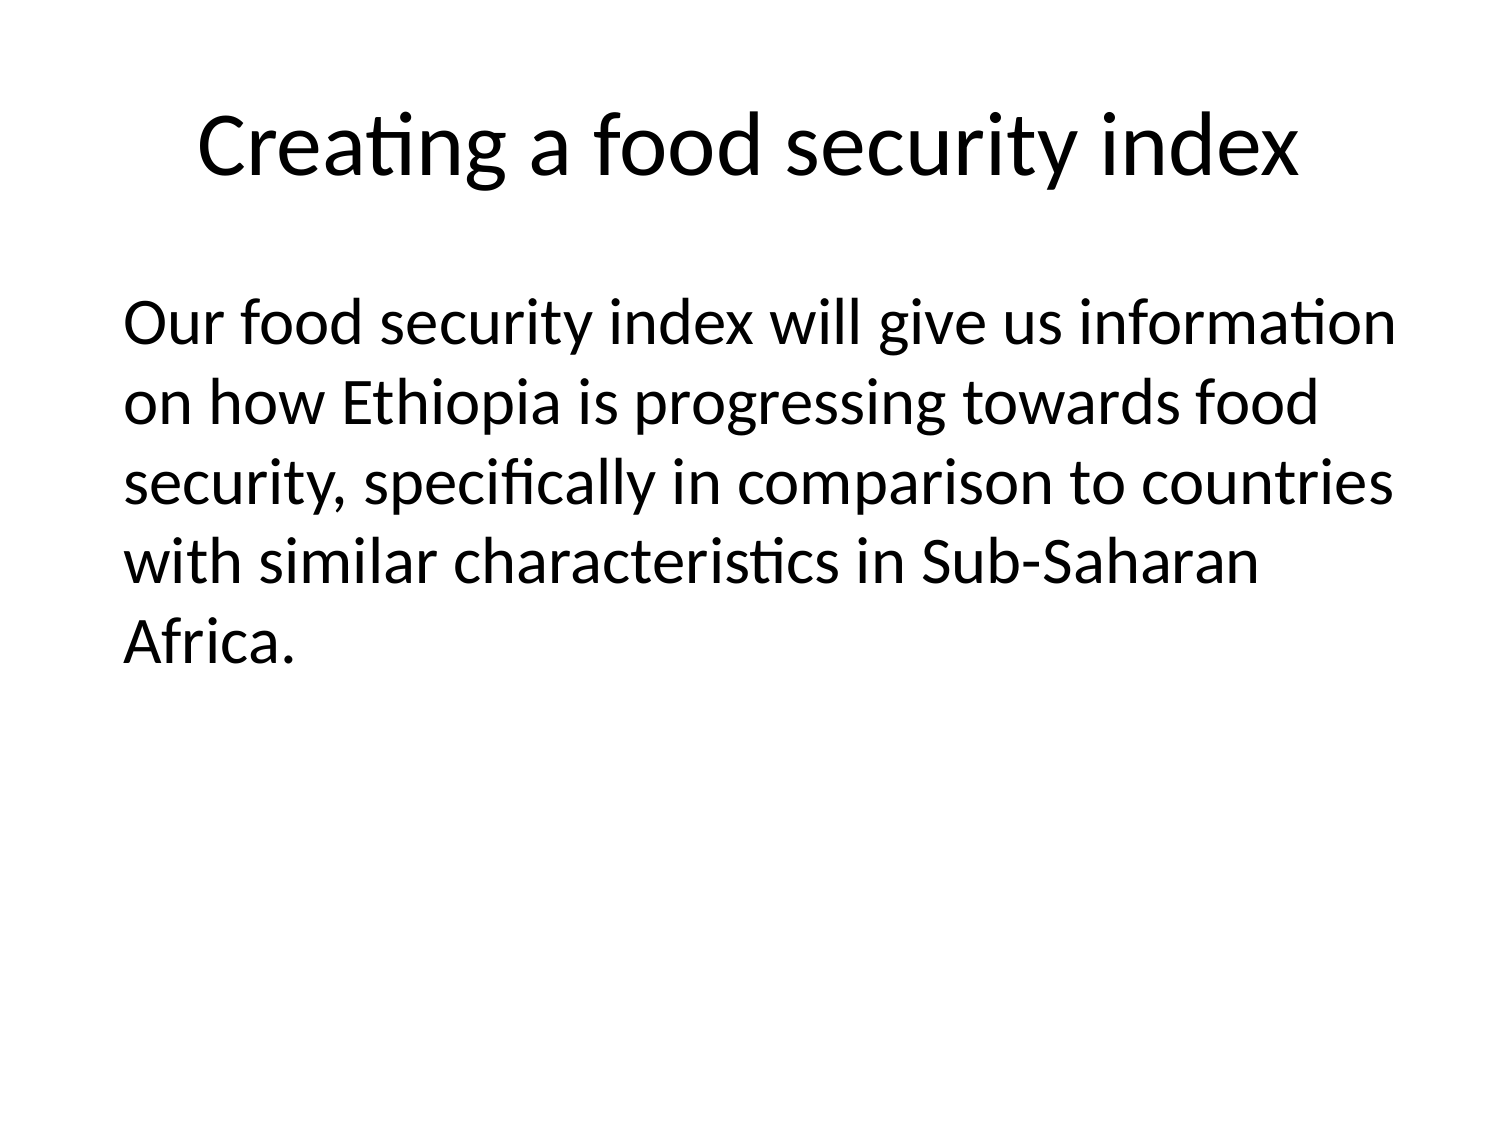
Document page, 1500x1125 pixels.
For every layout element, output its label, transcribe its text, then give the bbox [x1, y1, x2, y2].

title Creating a food security index [75, 45, 1425, 233]
list Our food security index will give us information on how Ethiopia is progressing towards food security, specifically in comparison to countries with similar characteristics in Sub-Saharan Africa. [75, 262, 1425, 1005]
